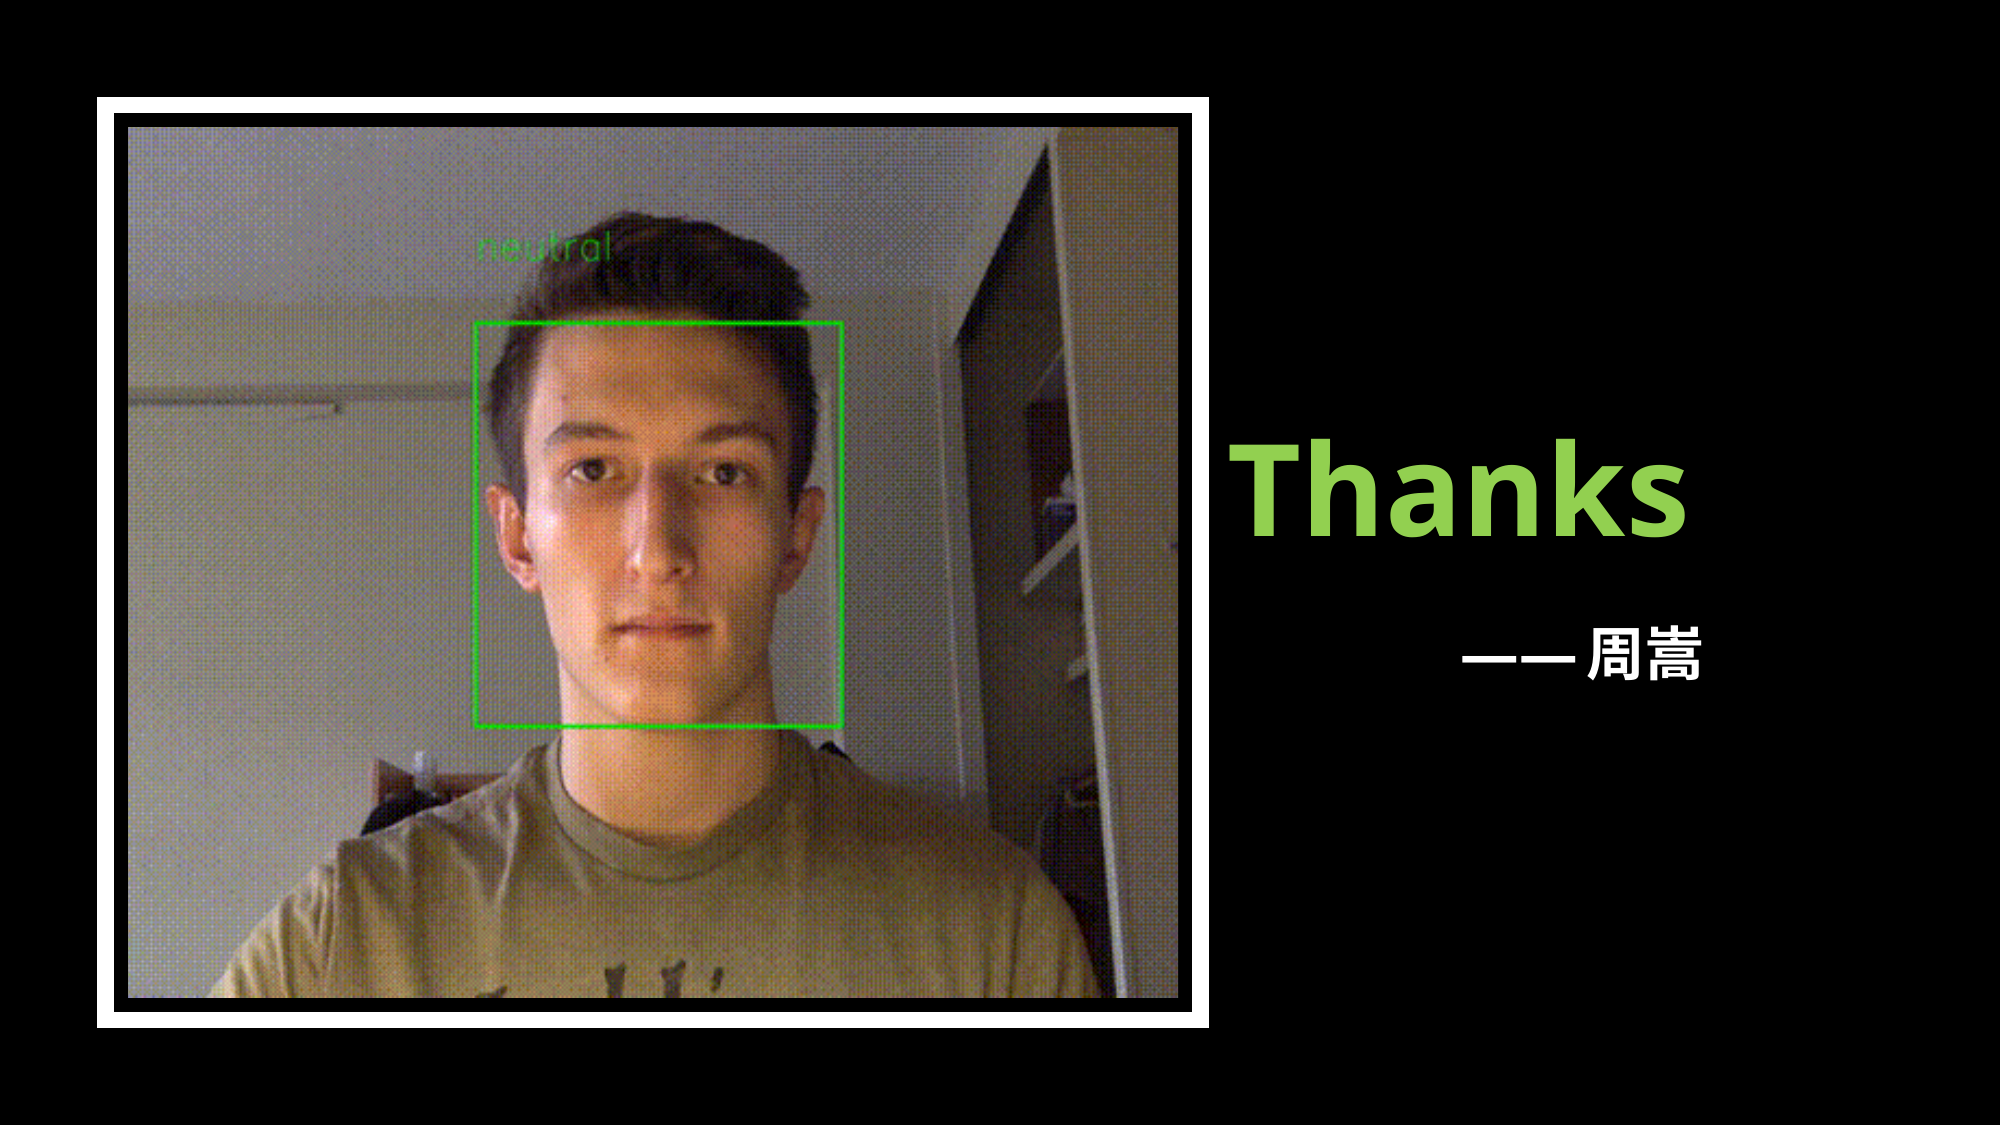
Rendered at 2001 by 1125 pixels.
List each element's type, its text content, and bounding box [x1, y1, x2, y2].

picture [128, 127, 1179, 998]
title Thanks ——周嵩 [1212, 414, 1981, 711]
